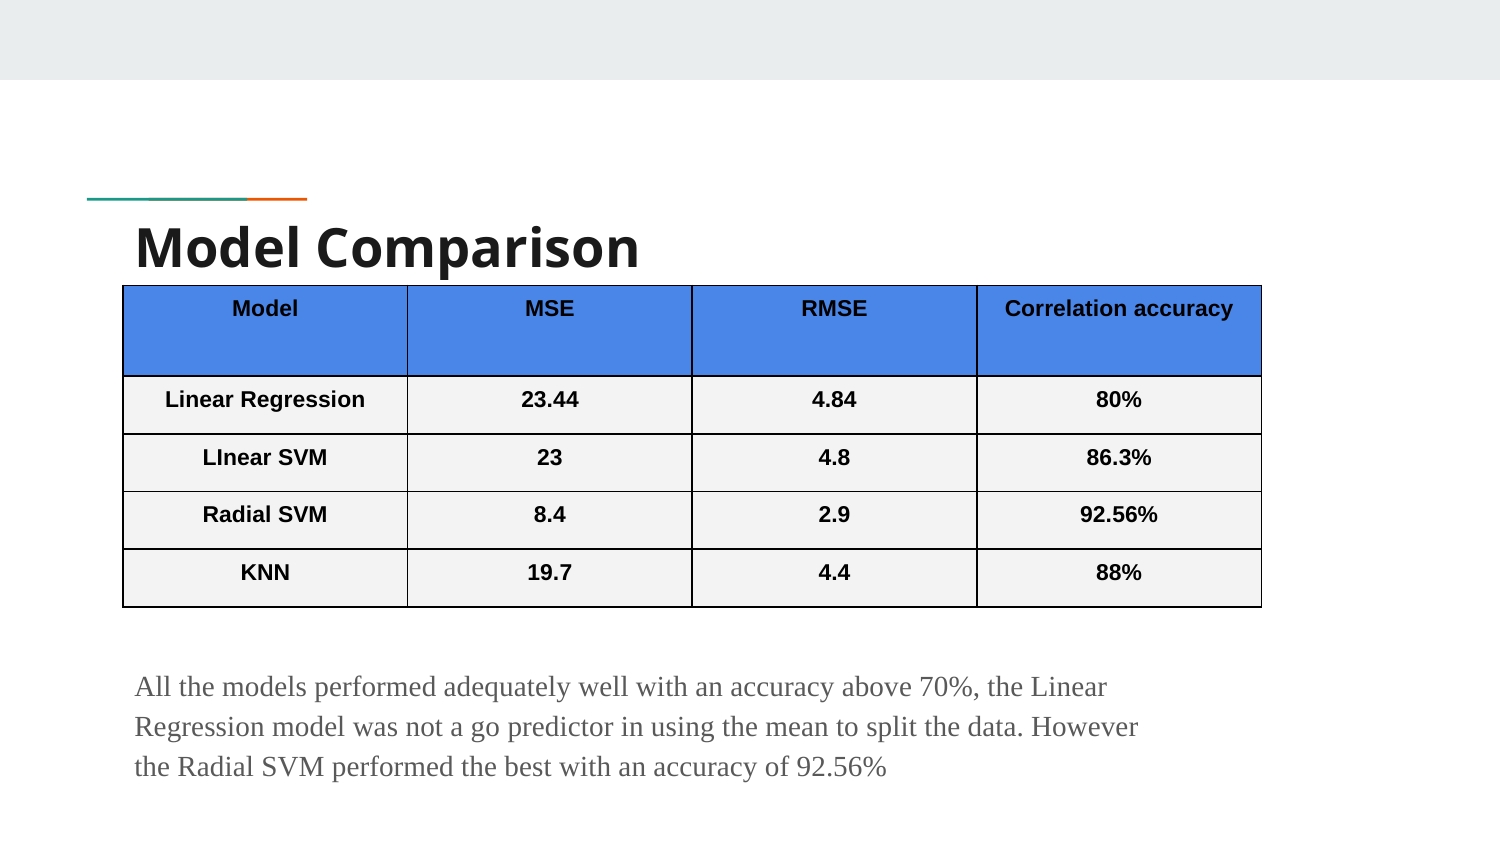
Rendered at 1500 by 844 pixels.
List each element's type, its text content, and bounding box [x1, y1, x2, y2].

table_header RMSE [693, 286, 976, 375]
table_cell 4.4 [693, 550, 976, 606]
table_cell 2.9 [693, 492, 976, 548]
table_cell Linear Regression [124, 377, 407, 433]
table_cell 8.4 [408, 492, 691, 548]
table_cell 88% [978, 550, 1261, 606]
table_cell 86.3% [978, 435, 1261, 491]
table_cell LInear SVM [124, 435, 407, 491]
table_header Correlation accuracy [978, 286, 1261, 375]
table_cell KNN [124, 550, 407, 606]
title Model Comparison [119, 198, 1381, 287]
table_cell 23 [408, 435, 691, 491]
table_cell 4.84 [693, 377, 976, 433]
list All the models performed adequately well with an accuracy above 70%, the Linear Regression model was not a go predictor in using the mean to split the data. However the Radial SVM performed the best with an accuracy of 92.56% [119, 646, 1190, 812]
table_cell 23.44 [408, 377, 691, 433]
table_cell 80% [978, 377, 1261, 433]
table_cell 4.8 [693, 435, 976, 491]
table_cell 92.56% [978, 492, 1261, 548]
table_header MSE [408, 286, 691, 375]
table_cell Radial SVM [124, 492, 407, 548]
table_header Model [124, 286, 407, 375]
table_cell 19.7 [408, 550, 691, 606]
